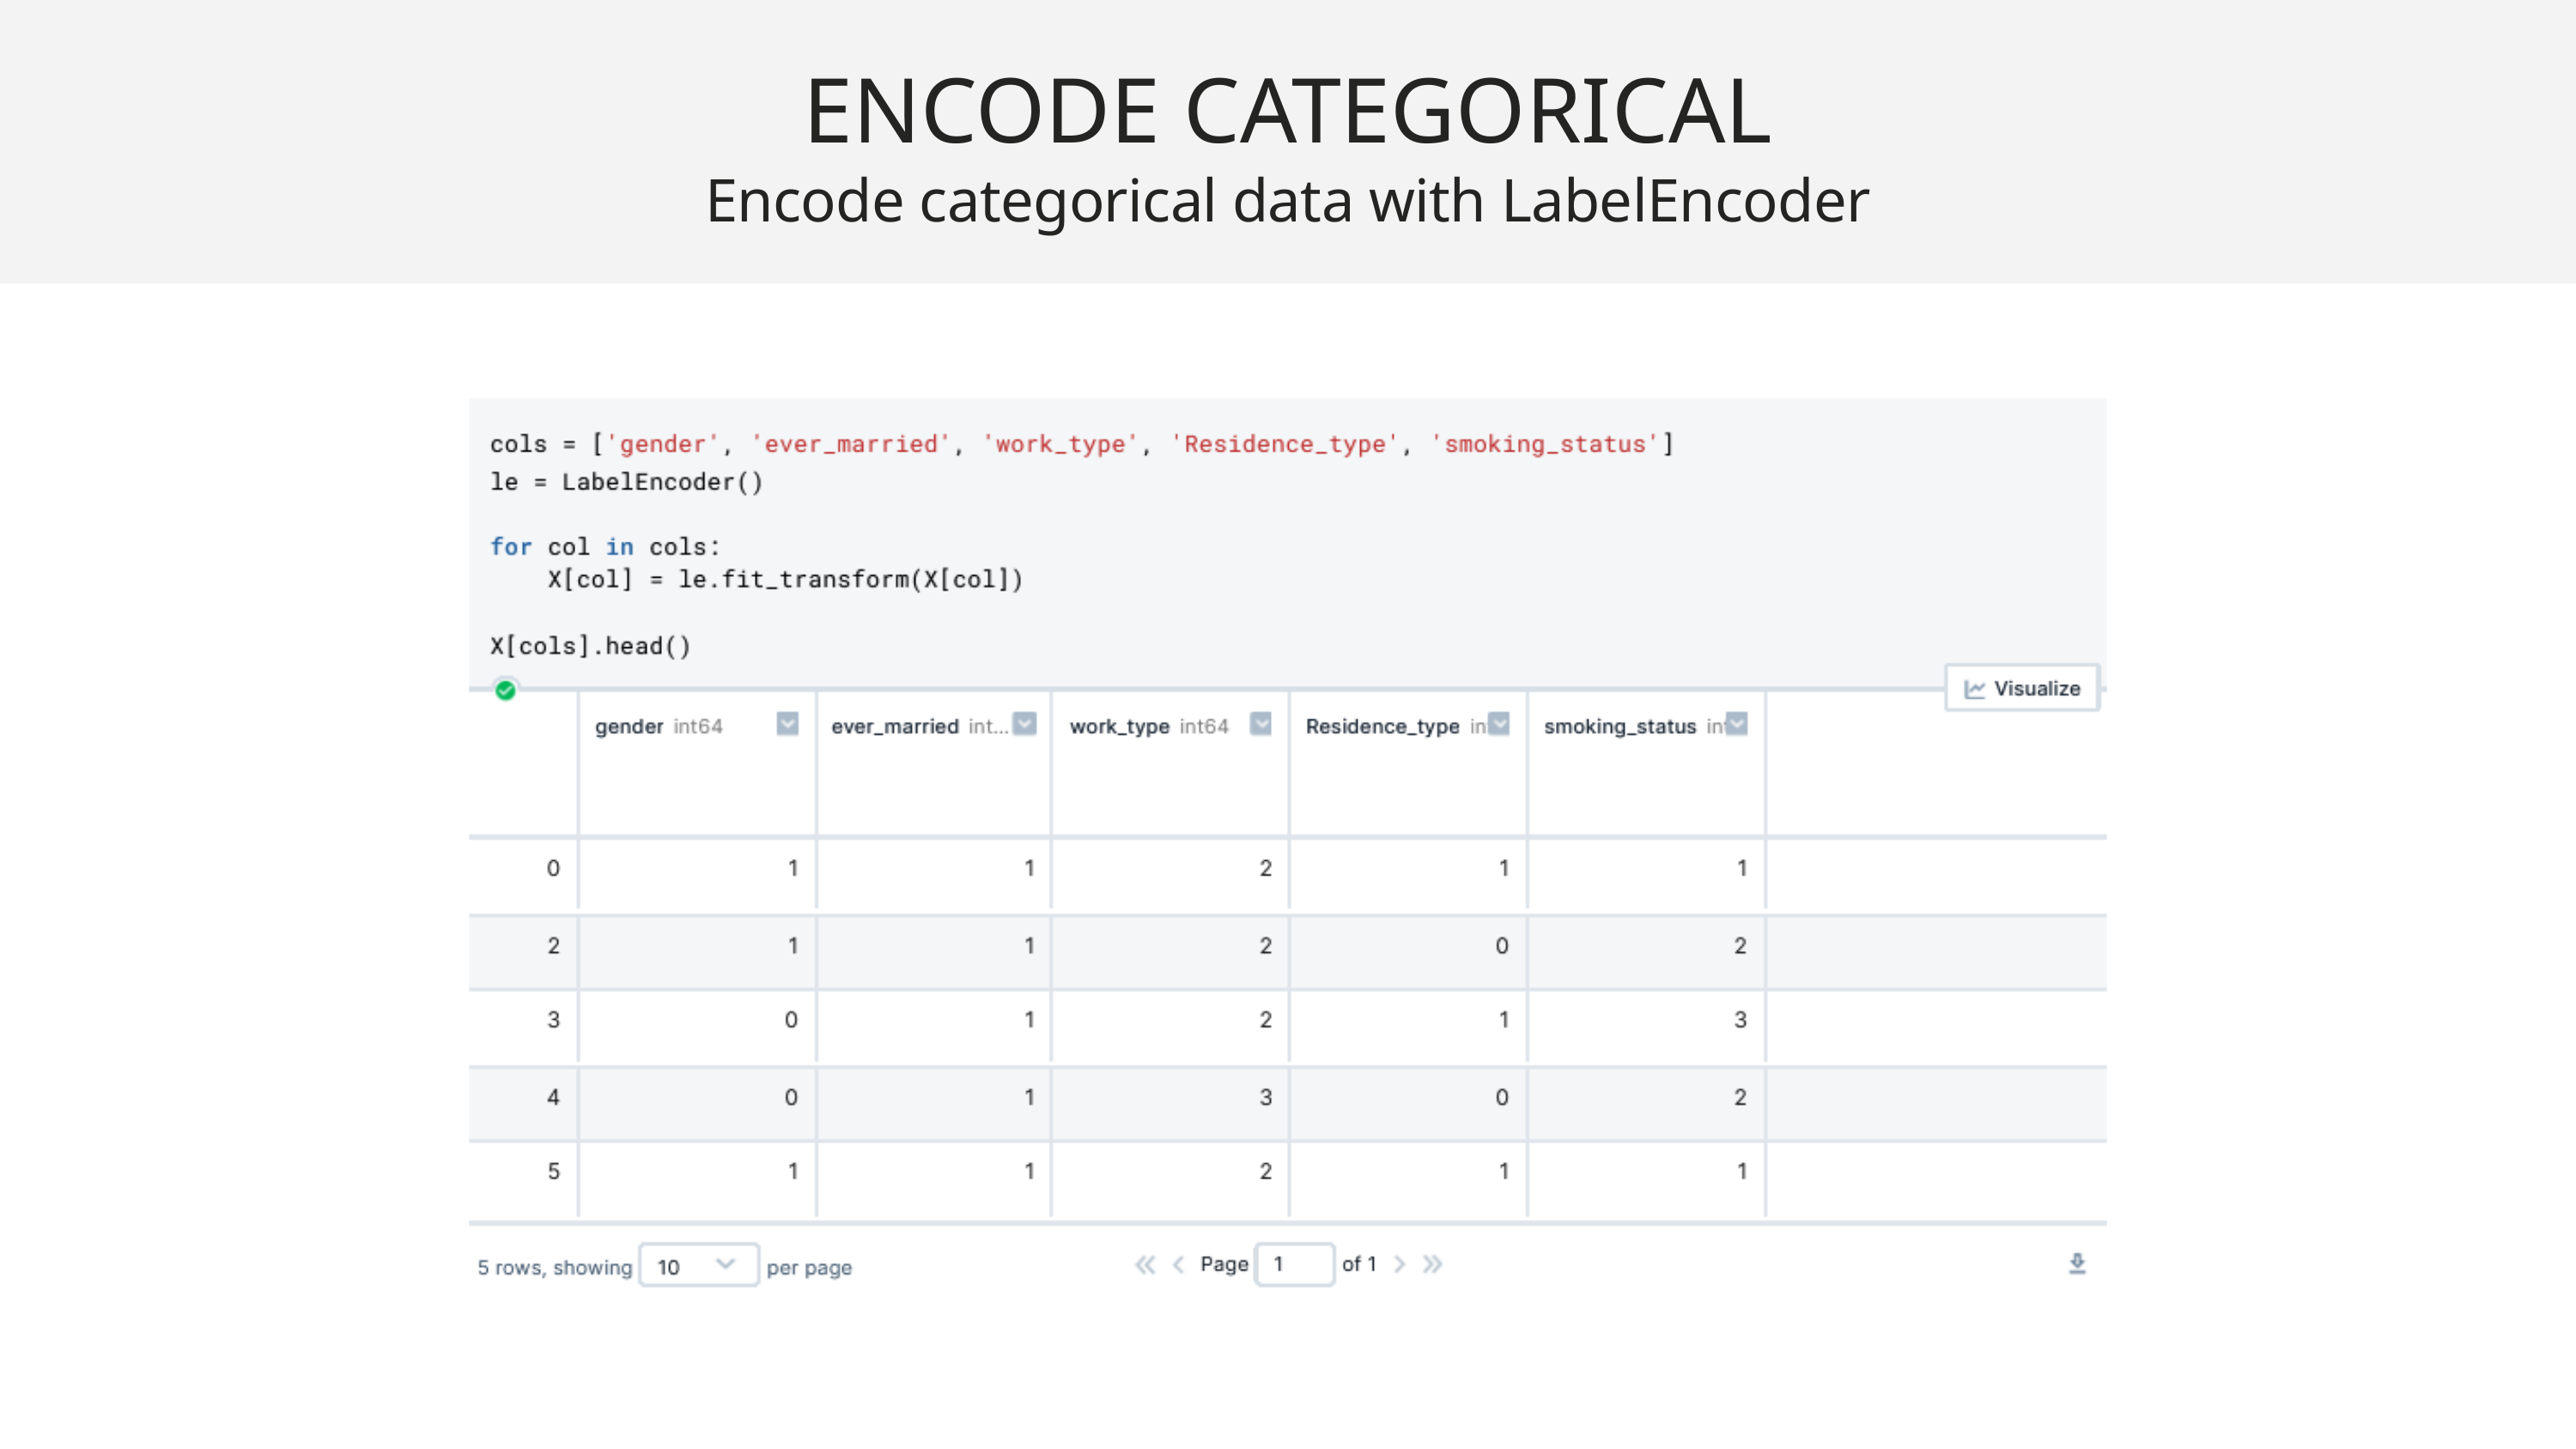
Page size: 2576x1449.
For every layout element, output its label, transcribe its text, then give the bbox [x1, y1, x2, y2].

text_box ENCODE CATEGORICAL [596, 53, 1980, 151]
text_box Encode categorical data with LabelEncoder [596, 151, 1980, 234]
text_box [0, 0, 2576, 284]
text_box [469, 398, 2107, 1304]
